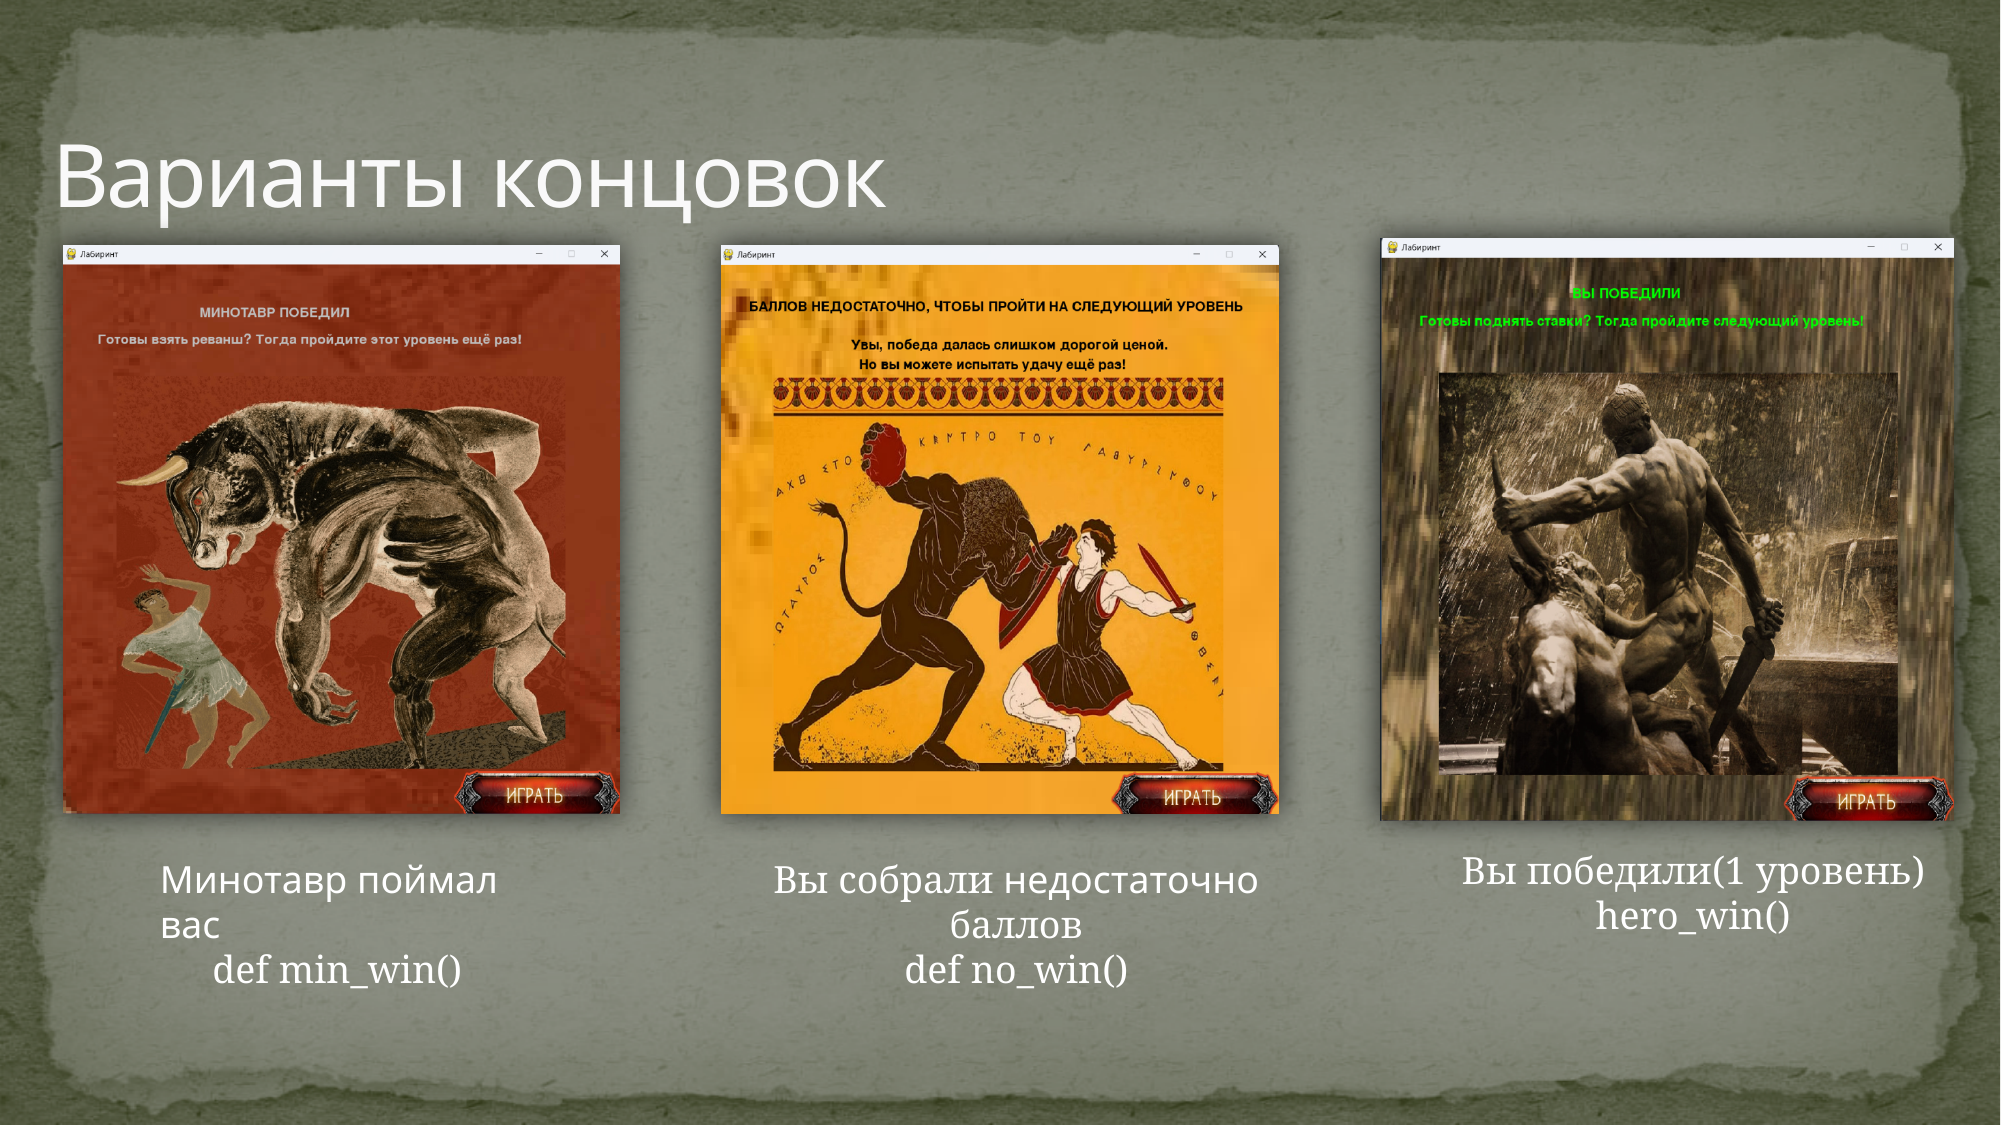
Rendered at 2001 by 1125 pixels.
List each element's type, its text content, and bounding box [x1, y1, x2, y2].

text_box Минотавр поймал вас def min_win() [145, 849, 530, 999]
picture [63, 245, 620, 814]
text_box Вы победили(1 уровень) hero_win() [1443, 839, 1944, 945]
text_box Вы собрали недостаточно баллов def no_win() [716, 849, 1317, 999]
picture [1380, 238, 1954, 821]
title Варианты концовок [37, 14, 1763, 233]
picture [721, 245, 1279, 814]
